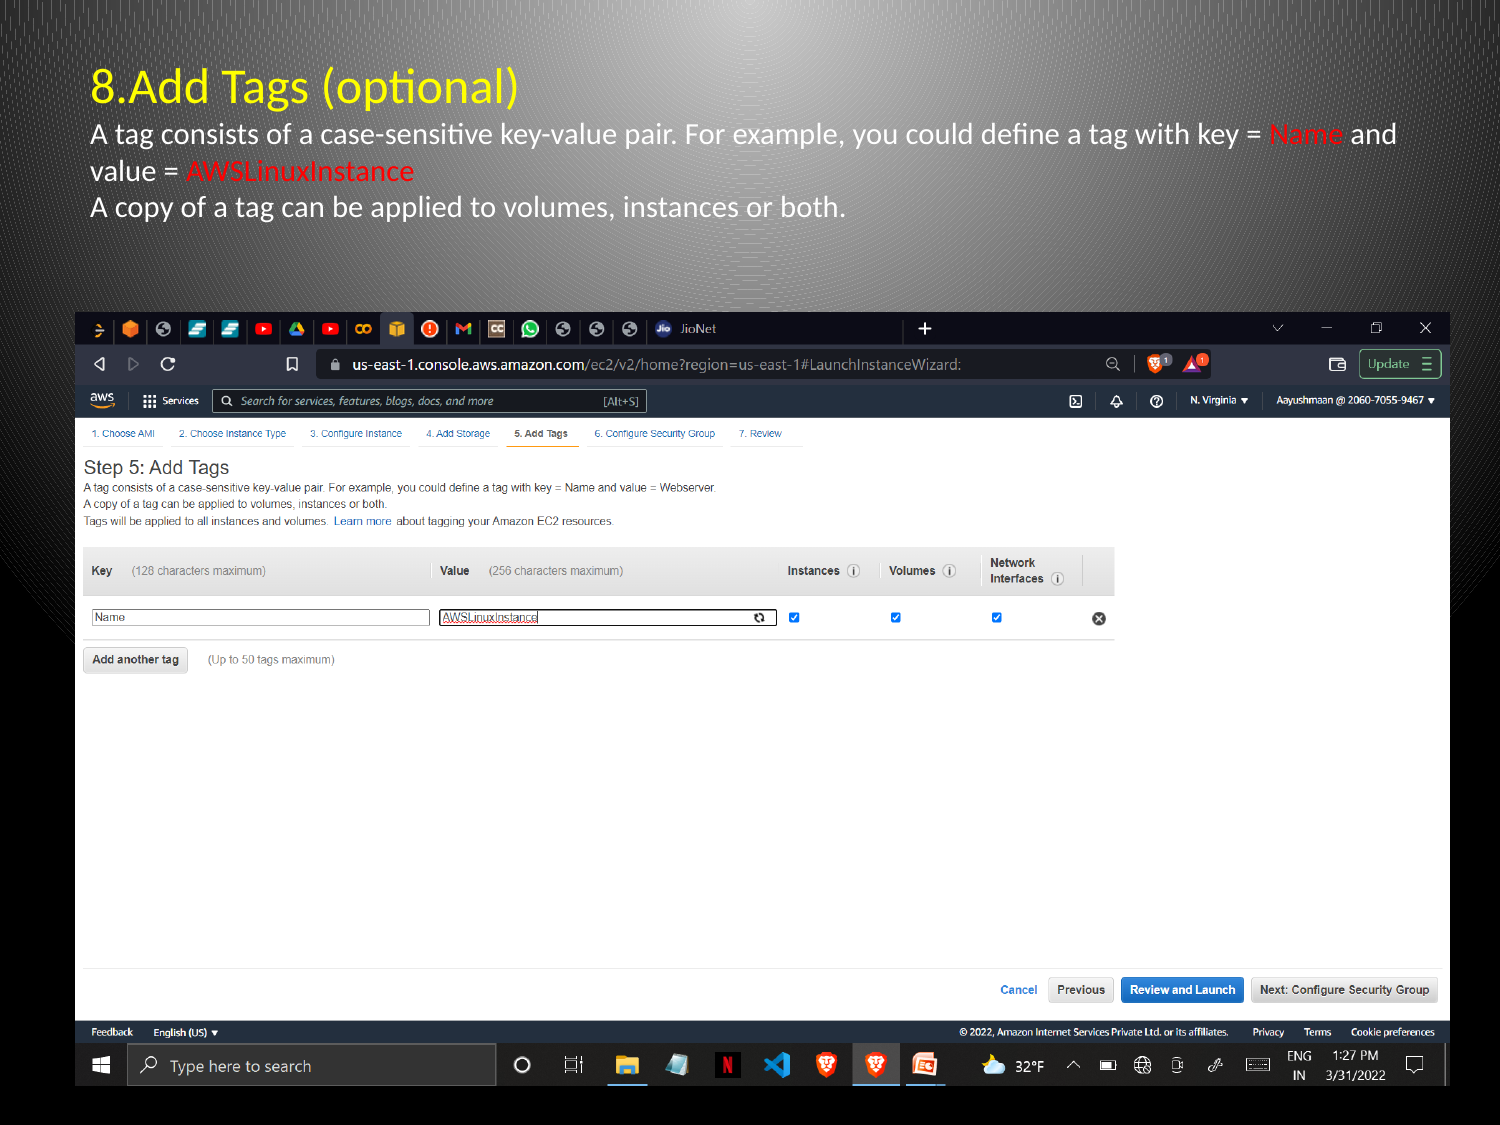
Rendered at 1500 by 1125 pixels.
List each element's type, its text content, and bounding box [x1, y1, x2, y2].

title 8.Add Tags (optional) A tag consists of a case-sensitive key-value pair. For example, you could define a tag with key = Name and value = AWSLinuxInstance A copy of a tag can be applied to volumes, instances or both. [75, 45, 1425, 233]
picture [74, 312, 1451, 1087]
